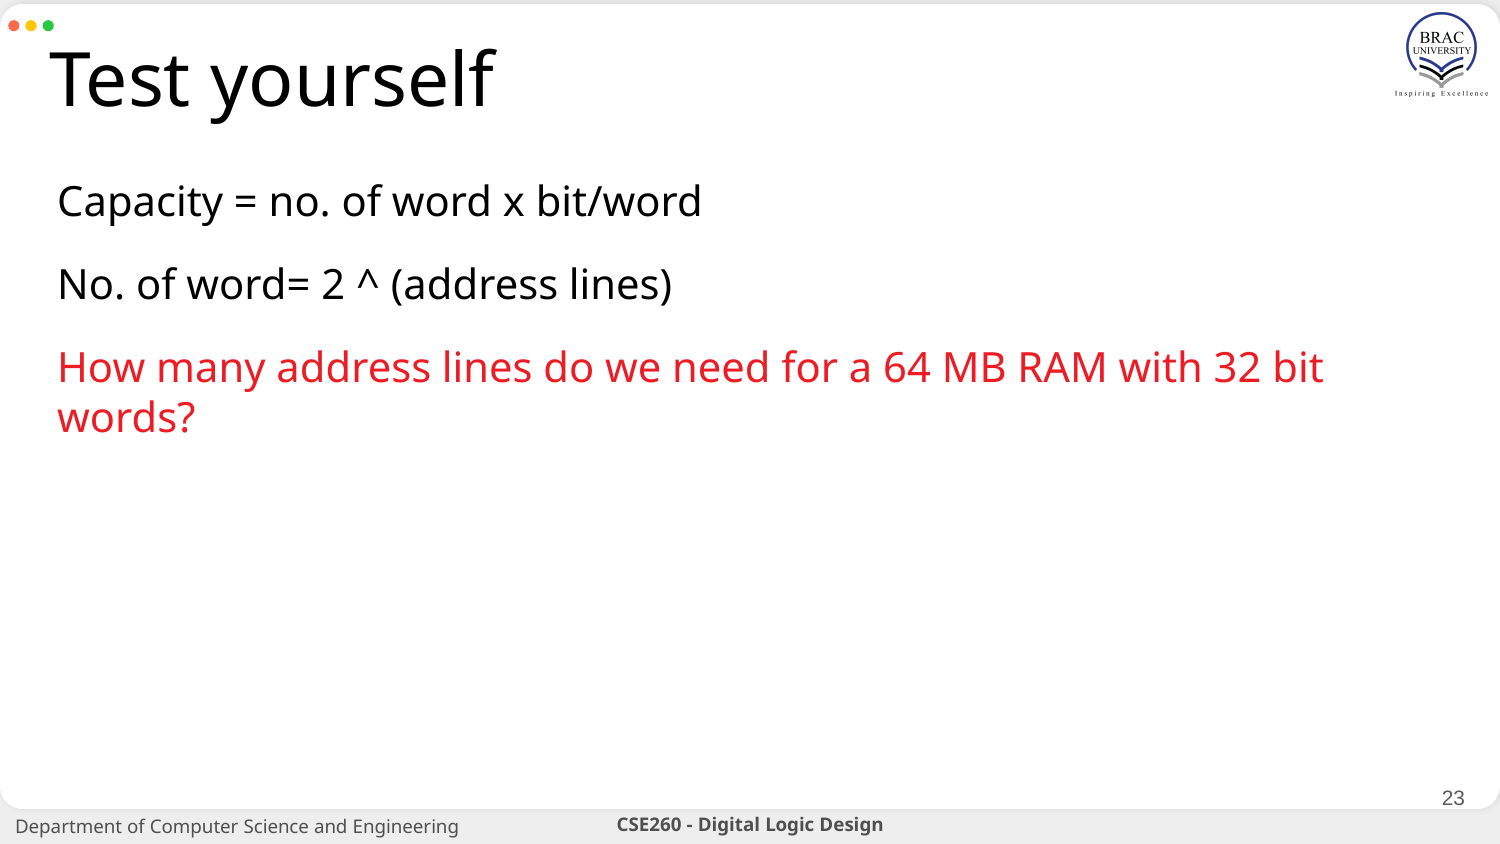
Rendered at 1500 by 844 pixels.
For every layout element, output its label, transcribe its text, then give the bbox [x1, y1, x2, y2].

text_box Department of Computer Science and Engineering [0, 800, 831, 844]
picture [1395, 12, 1488, 97]
text_box Capacity = no. of word x bit/word No. of word= 2 ^ (address lines) How many address lines do we need for a 64 MB RAM with 32 bit words? [42, 159, 1458, 457]
text_box ‹#› [1389, 764, 1480, 830]
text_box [7, 19, 55, 32]
text_box Test yourself [34, 26, 1500, 138]
text_box [0, 4, 1500, 809]
text_box CSE260 - Digital Logic Design [483, 801, 1017, 844]
